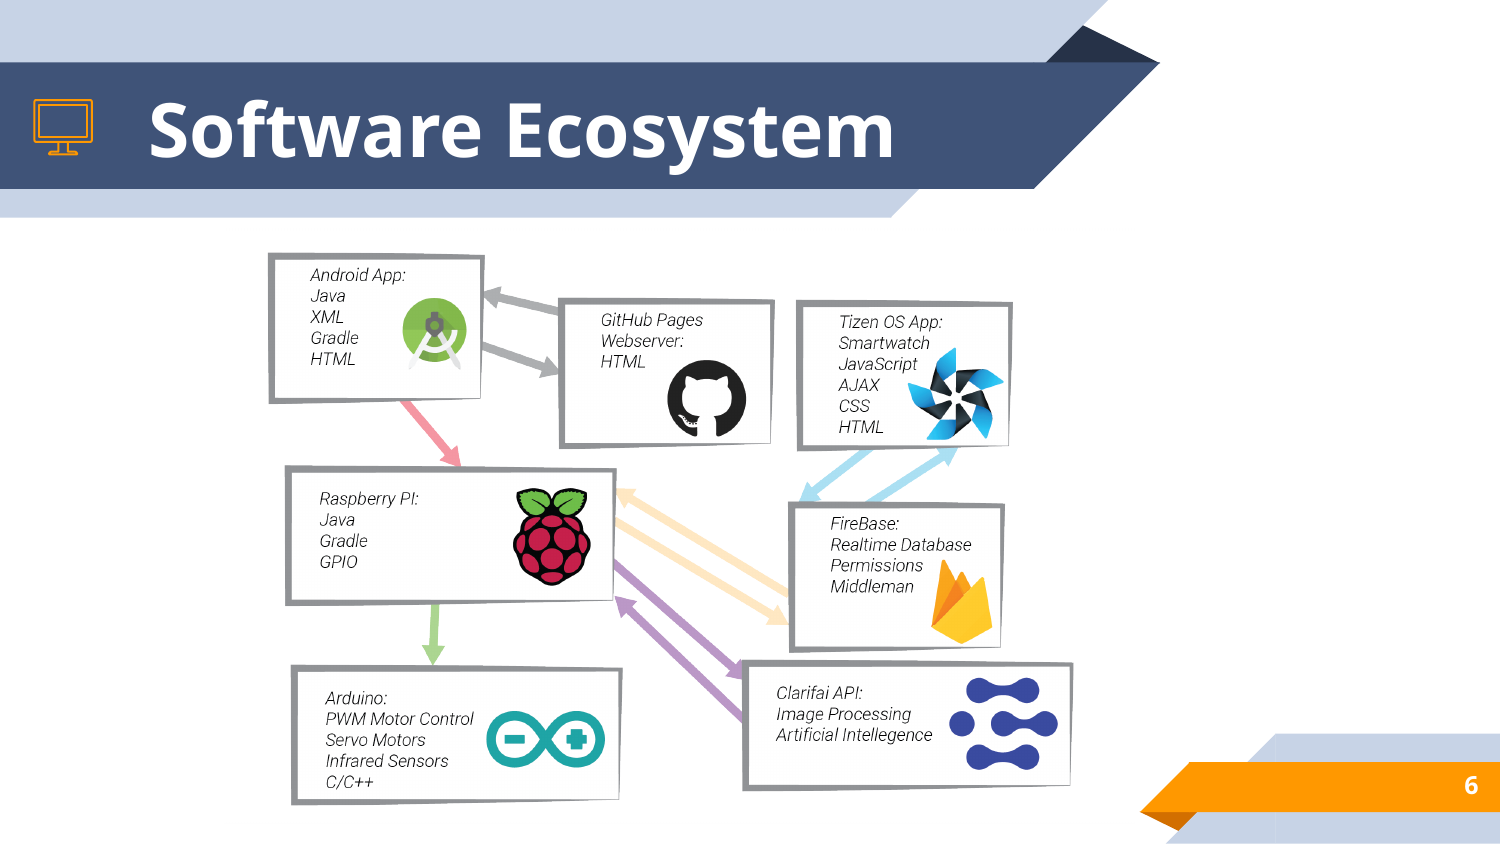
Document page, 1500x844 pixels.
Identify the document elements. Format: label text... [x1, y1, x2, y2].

title Software Ecosystem [133, 64, 1035, 190]
slide_number 6 [1249, 760, 1494, 813]
picture [223, 227, 1135, 824]
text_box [34, 99, 93, 155]
